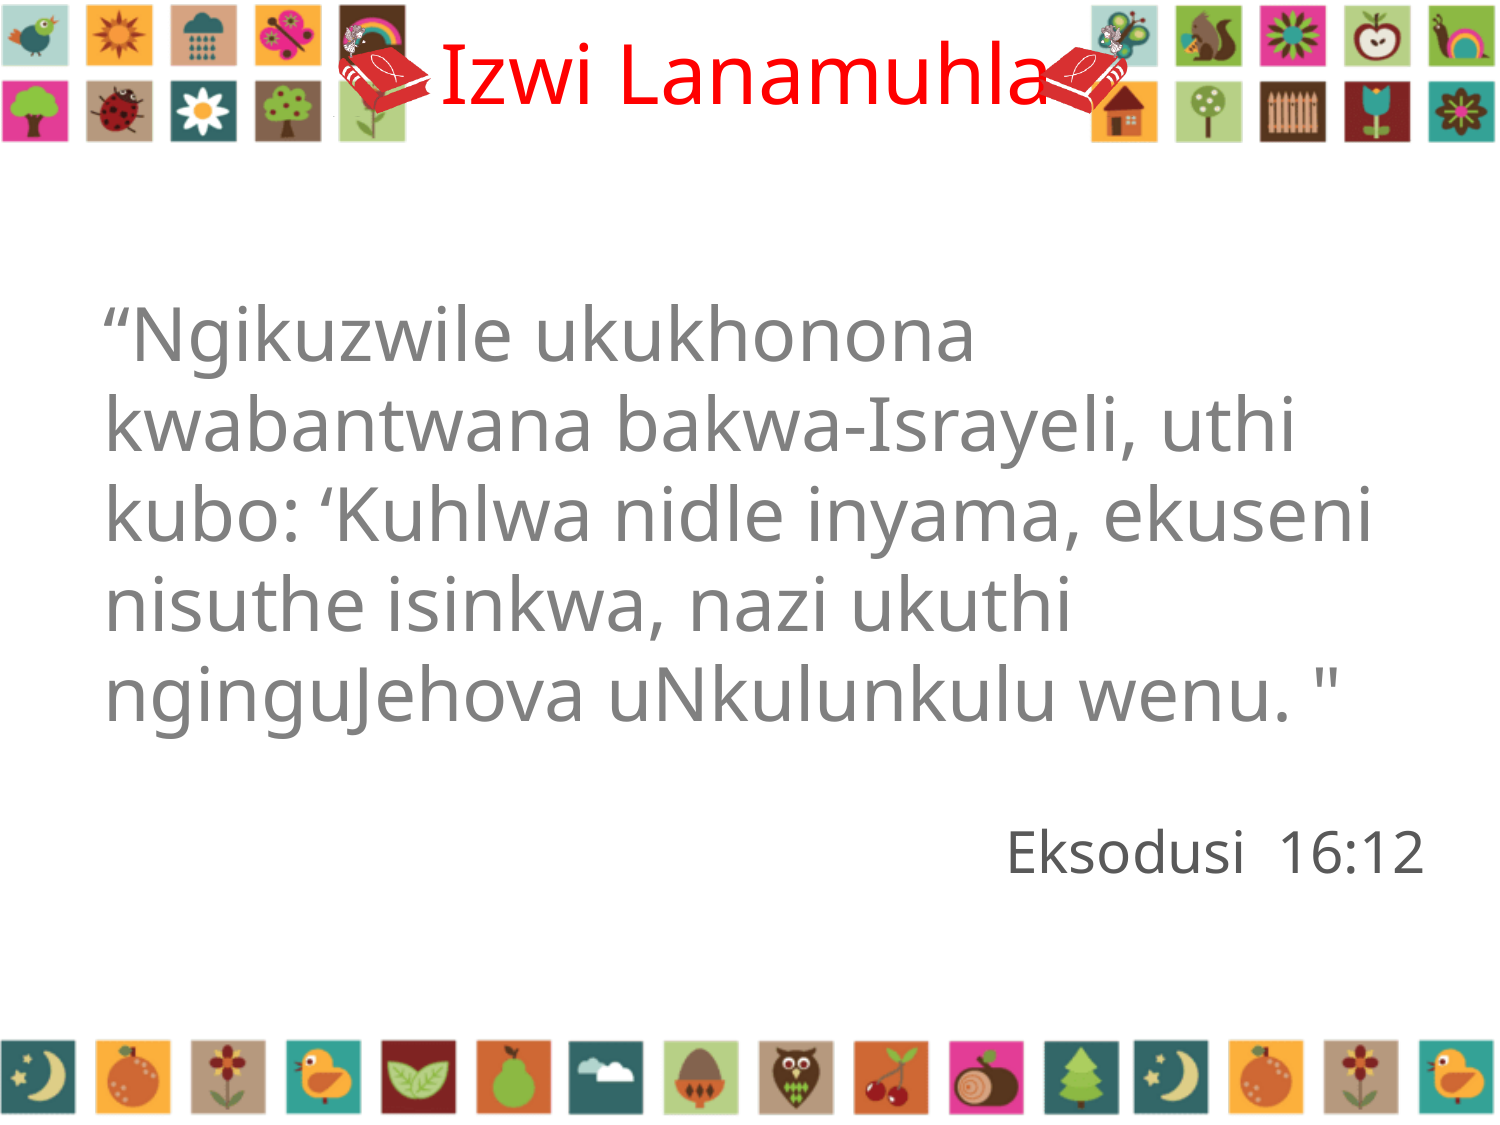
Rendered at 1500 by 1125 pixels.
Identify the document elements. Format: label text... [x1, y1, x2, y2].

picture [1005, 3, 1500, 150]
text_box Izwi Lanamuhla [425, 13, 1078, 129]
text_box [0, 1028, 1500, 1118]
text_box Eksodusi 16:12 [808, 807, 1441, 893]
text_box “Ngikuzwile ukukhonona kwabantwana bakwa-Israyeli, uthi kubo: ‘Kuhlwa nidle inyama, ekuseni nisuthe isinkwa, nazi ukuthi nginguJehova uNkulunkulu wenu. " [88, 278, 1436, 744]
picture [0, 3, 463, 150]
